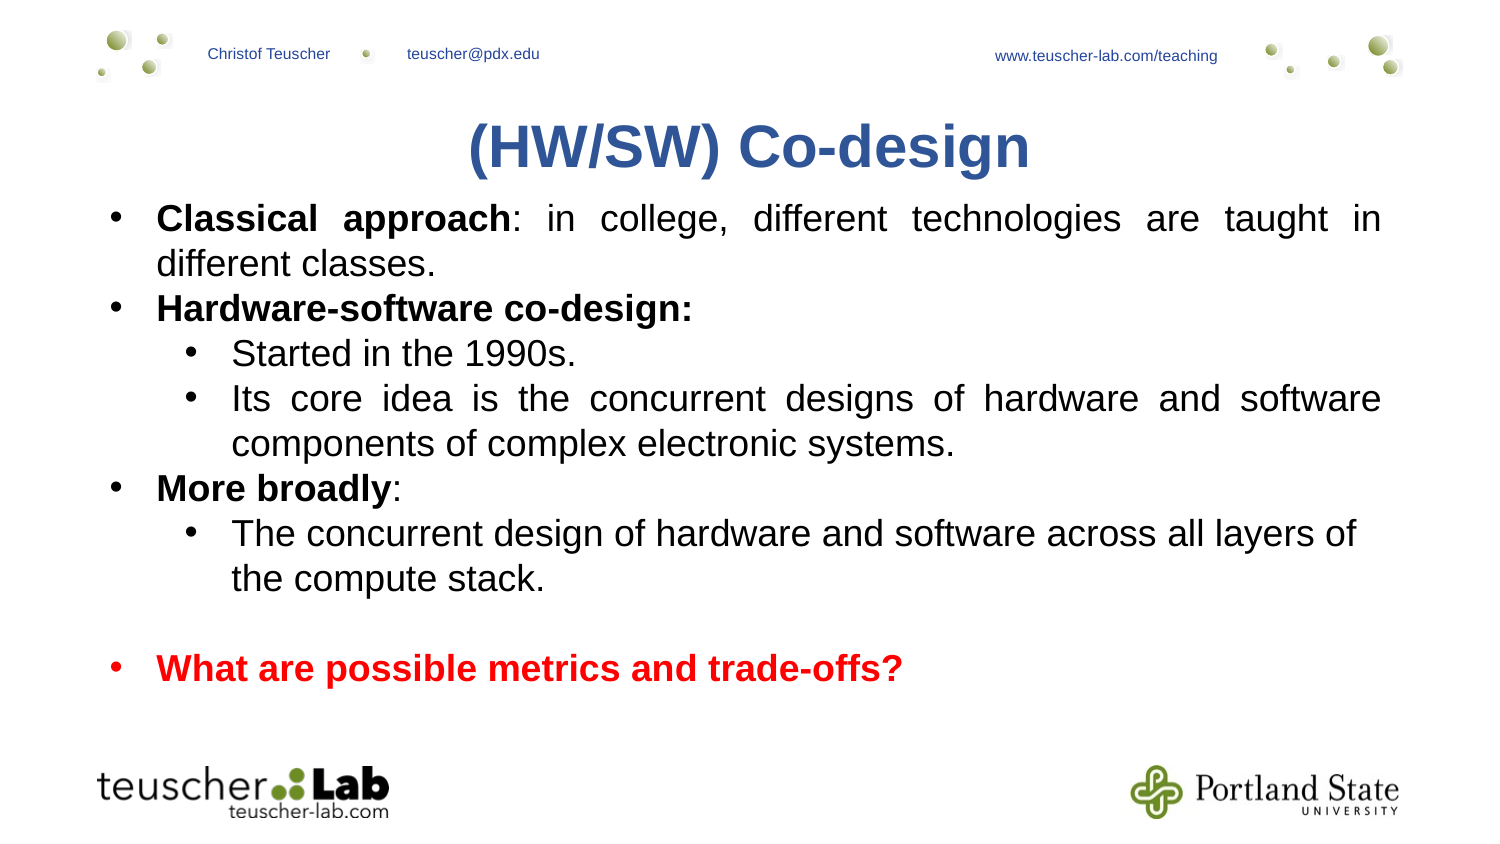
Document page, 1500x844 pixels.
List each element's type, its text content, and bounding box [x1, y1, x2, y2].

text_box (HW/SW) Co-design [0, 110, 1500, 187]
text_box Classical approach: in college, different technologies are taught in different classes. Hardware-software co-design: Started in the 1990s. Its core idea is the concurrent designs of hardware and software components of complex electronic systems. More broadly: The concurrent design of hardware and software across all layers of the compute stack. What are possible metrics and trade-offs? [94, 186, 1397, 697]
picture [1130, 765, 1399, 819]
picture [97, 766, 389, 818]
